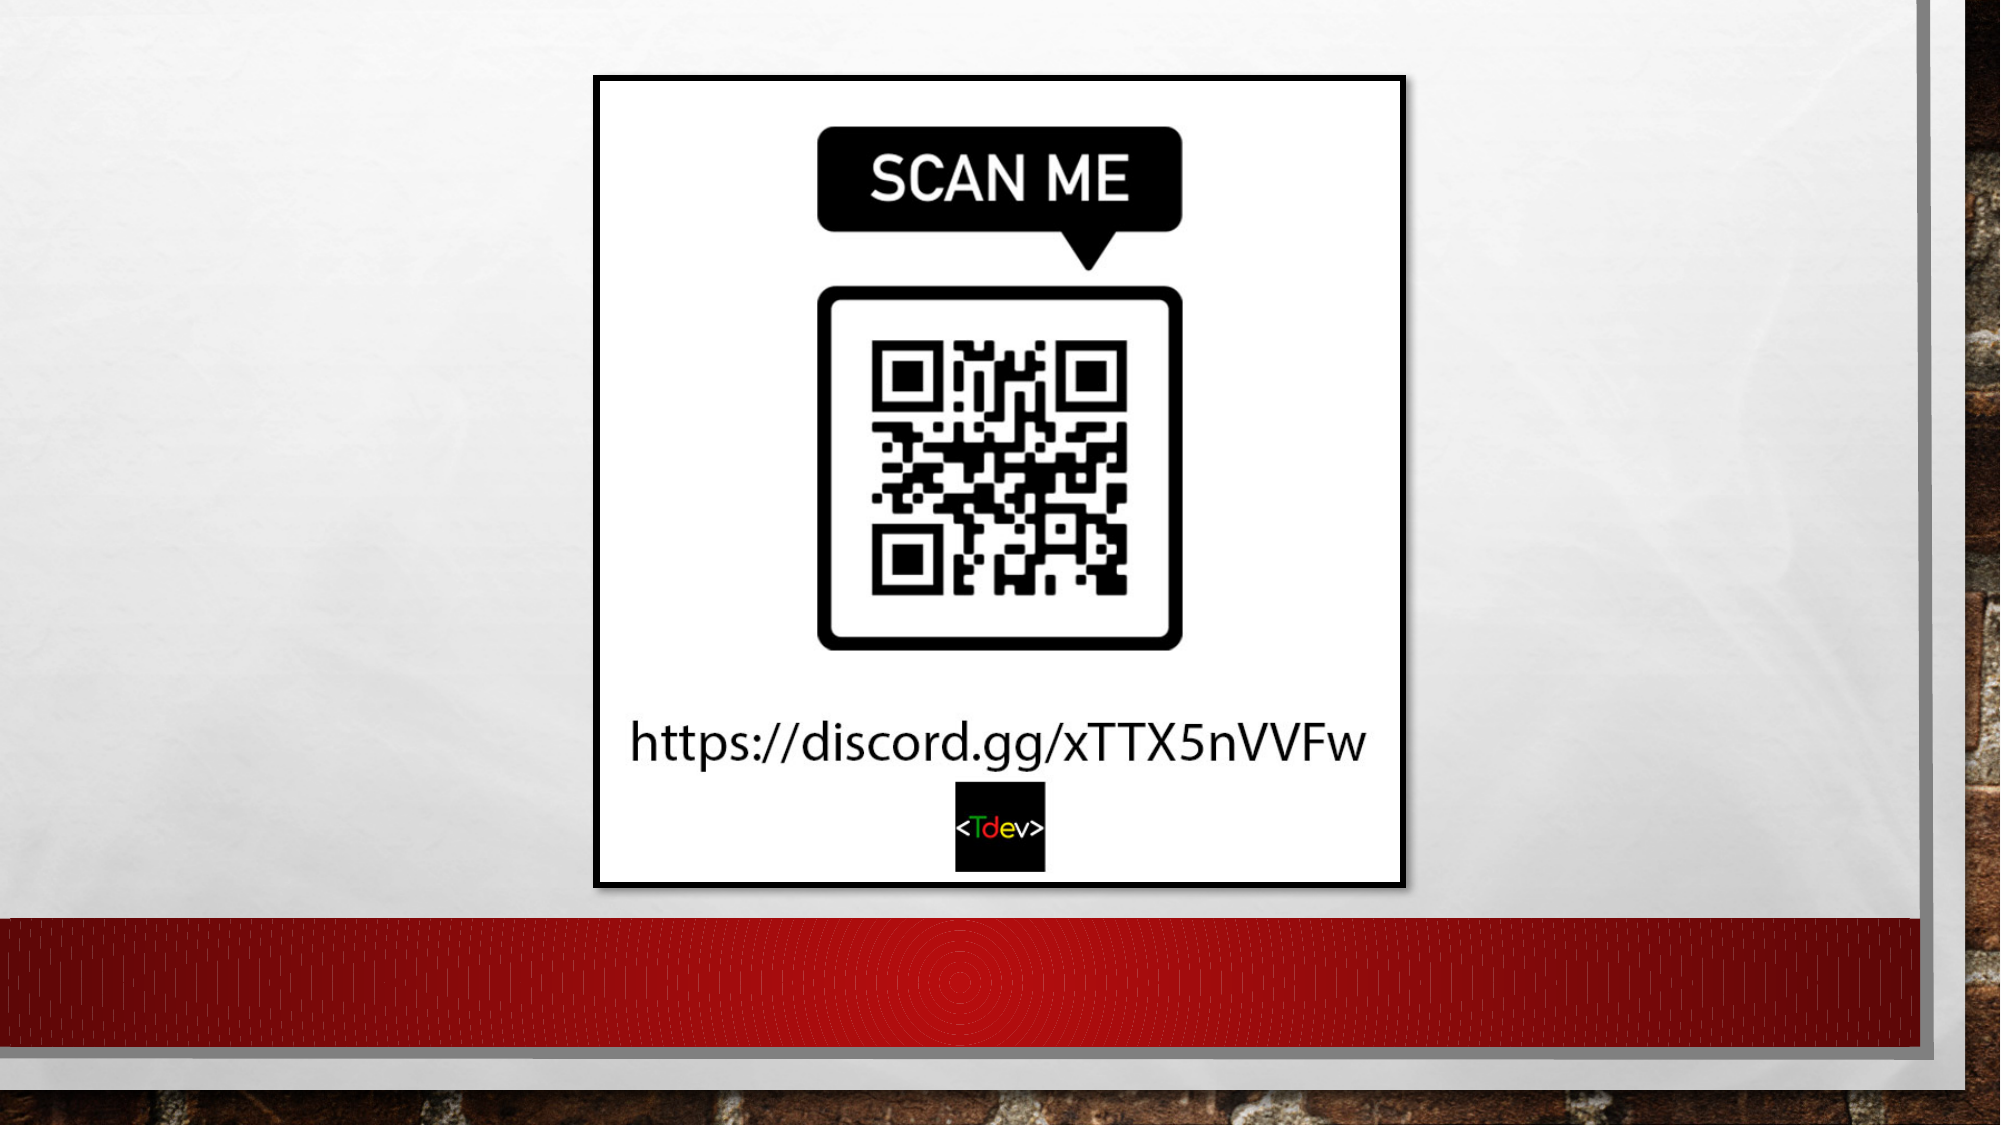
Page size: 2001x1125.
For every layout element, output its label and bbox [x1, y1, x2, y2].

list [599, 80, 1401, 882]
picture [0, 0, 2000, 1125]
